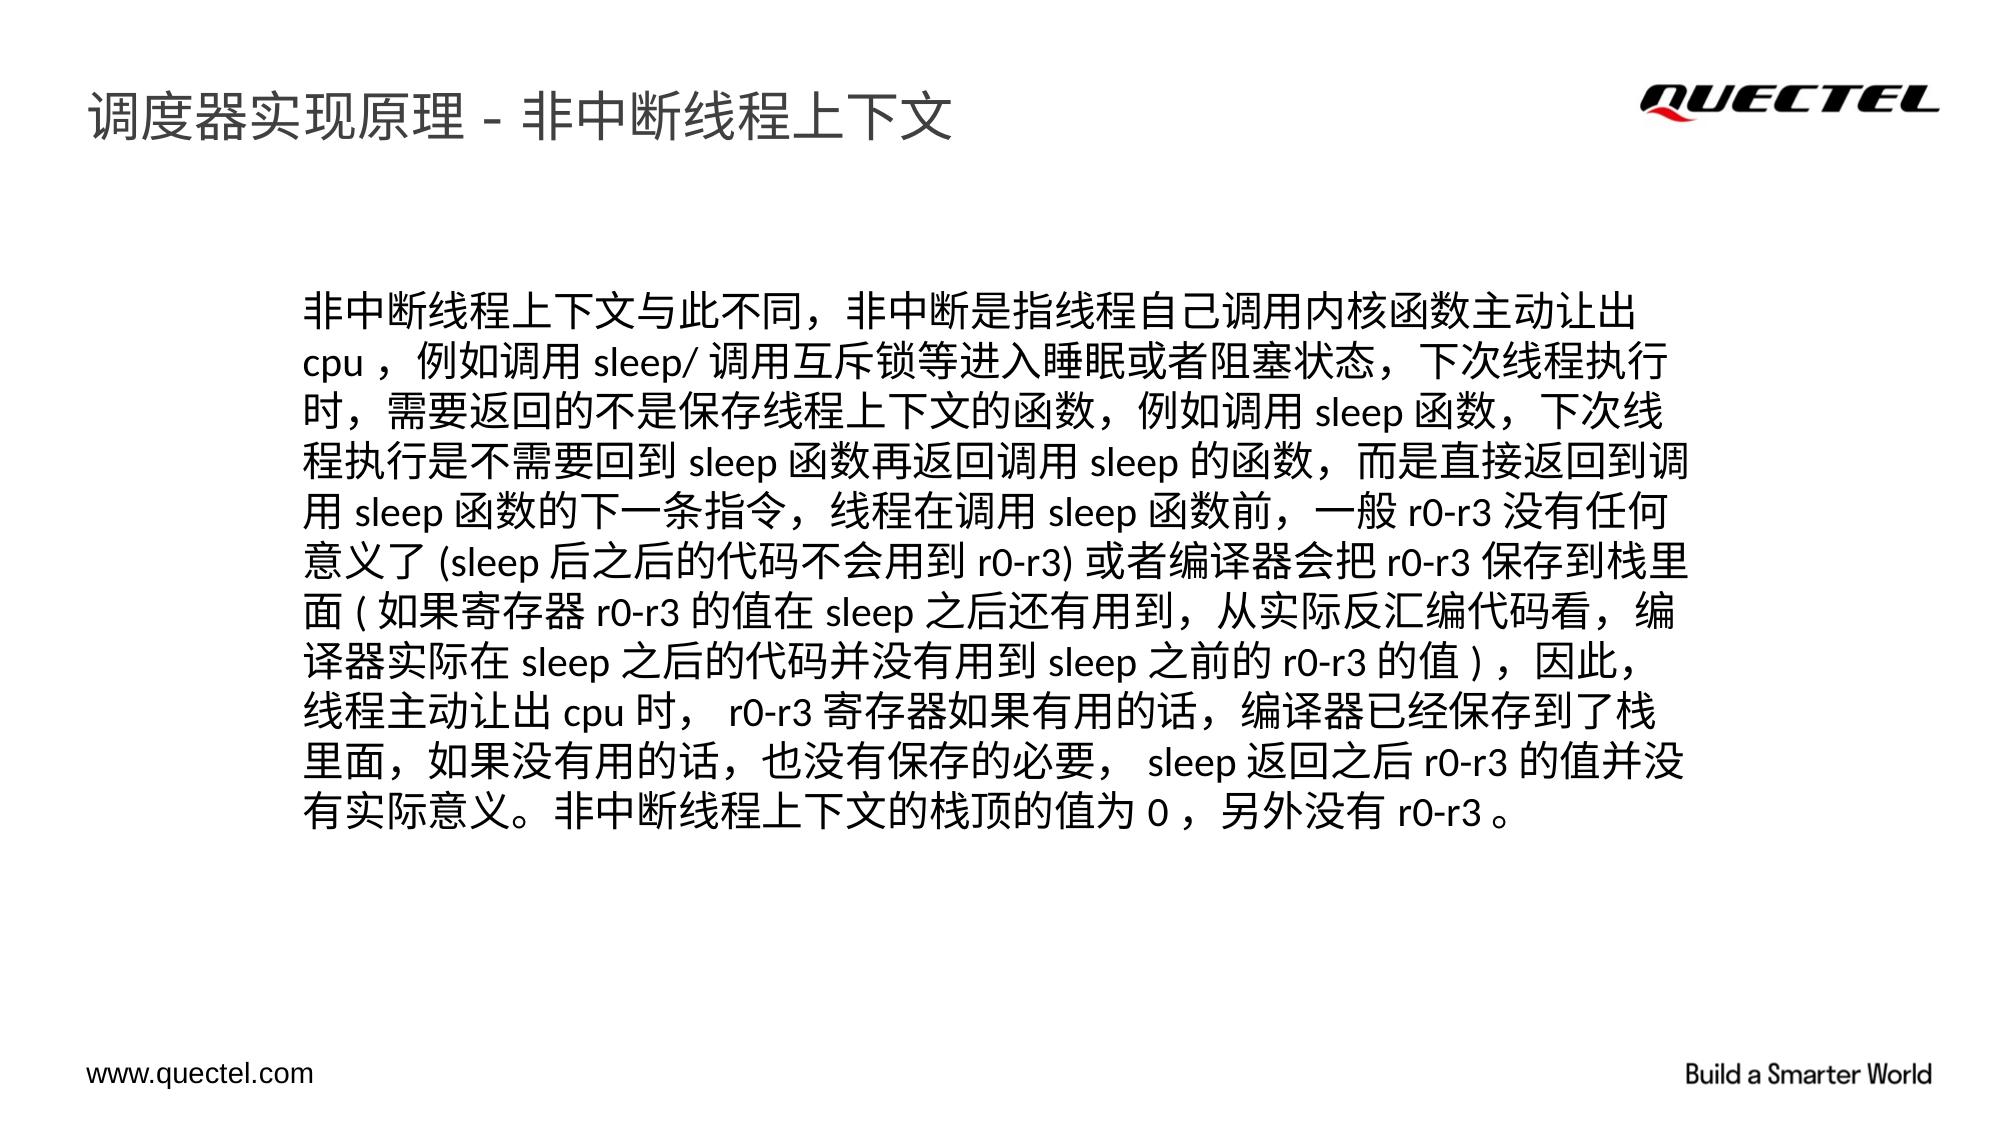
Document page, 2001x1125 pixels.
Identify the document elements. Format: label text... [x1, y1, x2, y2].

title 调度器实现原理-非中断线程上下文 [71, 82, 1887, 156]
text_box 非中断线程上下文与此不同，非中断是指线程自己调用内核函数主动让出cpu，例如调用sleep/调用互斥锁等进入睡眠或者阻塞状态，下次线程执行时，需要返回的不是保存线程上下文的函数，例如调用sleep函数，下次线程执行是不需要回到sleep函数再返回调用sleep的函数，而是直接返回到调用sleep函数的下一条指令，线程在调用sleep函数前，一般r0-r3没有任何意义了(sleep后之后的代码不会用到r0-r3)或者编译器会把r0-r3保存到栈里面(如果寄存器r0-r3的值在sleep之后还有用到，从实际反汇编代码看，编译器实际在sleep之后的代码并没有用到sleep之前的r0-r3的值)，因此，线程主动让出cpu时，r0-r3寄存器如果有用的话，编译器已经保存到了栈里面，如果没有用的话，也没有保存的必要，sleep返回之后r0-r3的值并没有实际意义。非中断线程上下文的栈顶的值为0，另外没有r0-r3。 [288, 277, 1712, 843]
picture [1637, 1015, 1981, 1125]
picture [1595, 32, 1985, 165]
